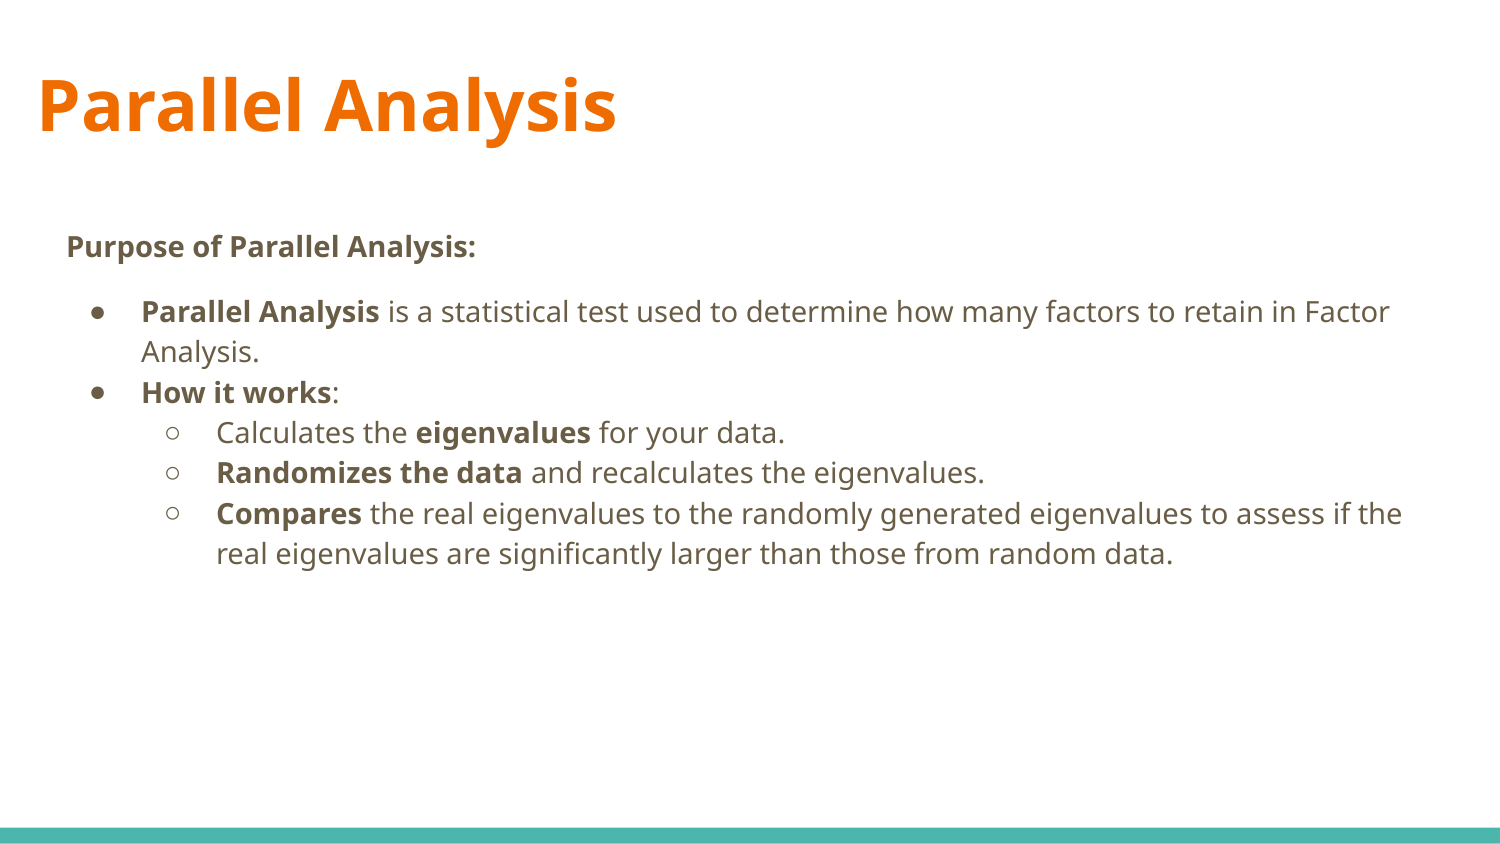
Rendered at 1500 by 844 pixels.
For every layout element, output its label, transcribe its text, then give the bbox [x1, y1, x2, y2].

list Purpose of Parallel Analysis: Parallel Analysis is a statistical test used to determine how many factors to retain in Factor Analysis. How it works: Calculates the eigenvalues for your data. Randomizes the data and recalculates the eigenvalues. Compares the real eigenvalues to the randomly generated eigenvalues to assess if the real eigenvalues are significantly larger than those from random data. [51, 207, 1449, 750]
title Parallel Analysis [21, 45, 1420, 161]
